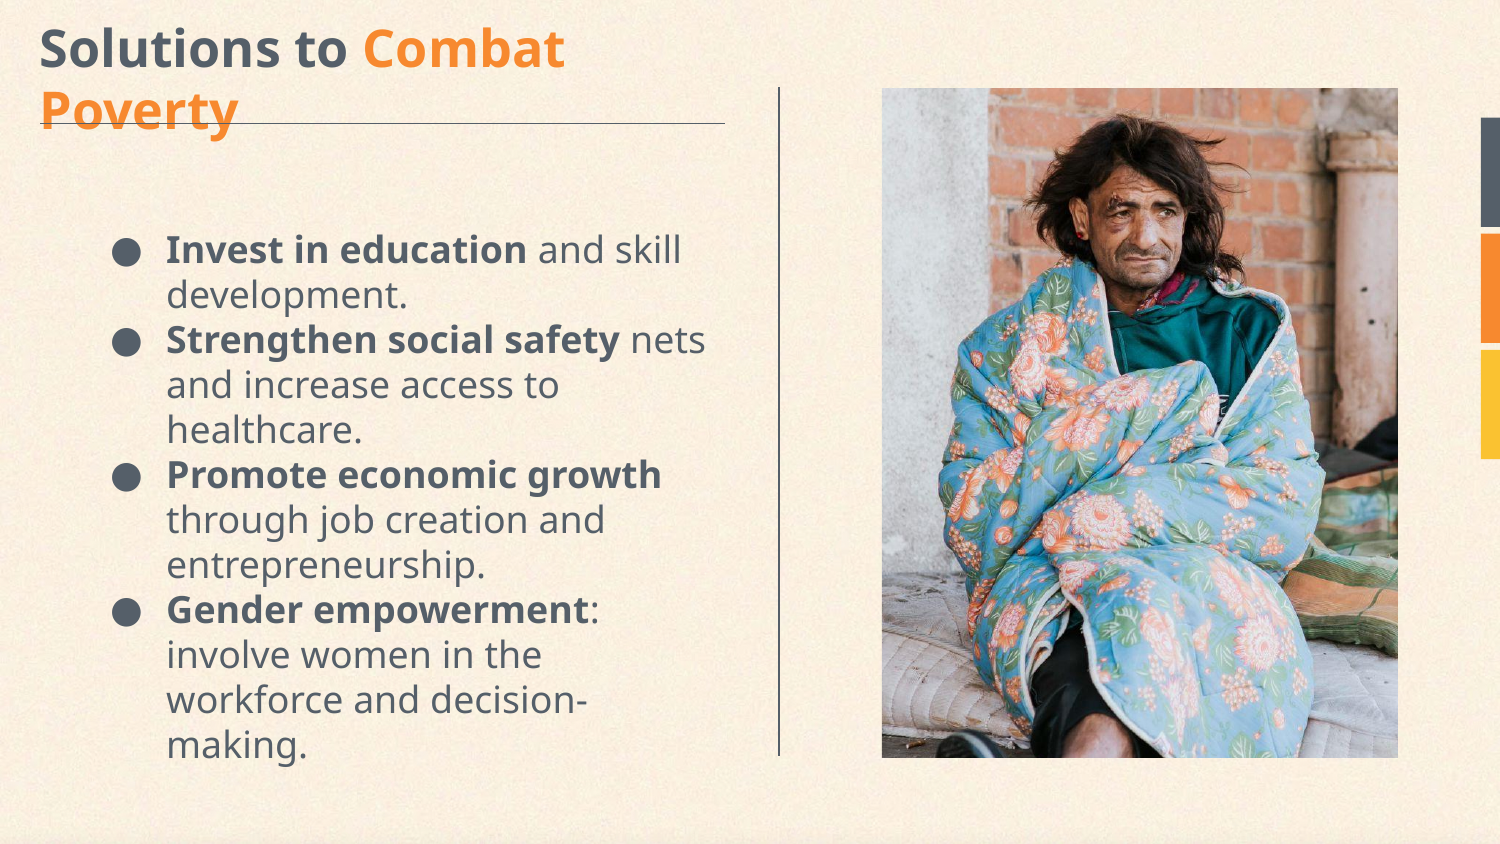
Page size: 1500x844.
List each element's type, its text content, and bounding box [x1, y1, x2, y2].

picture [0, 0, 1500, 844]
title Solutions to Combat Poverty [24, 22, 745, 133]
subtitle Invest in education and skill development. Strengthen social safety nets and increase access to healthcare. Promote economic growth through job creation and entrepreneurship. Gender empowerment: involve women in the workforce and decision-making. [76, 210, 745, 692]
